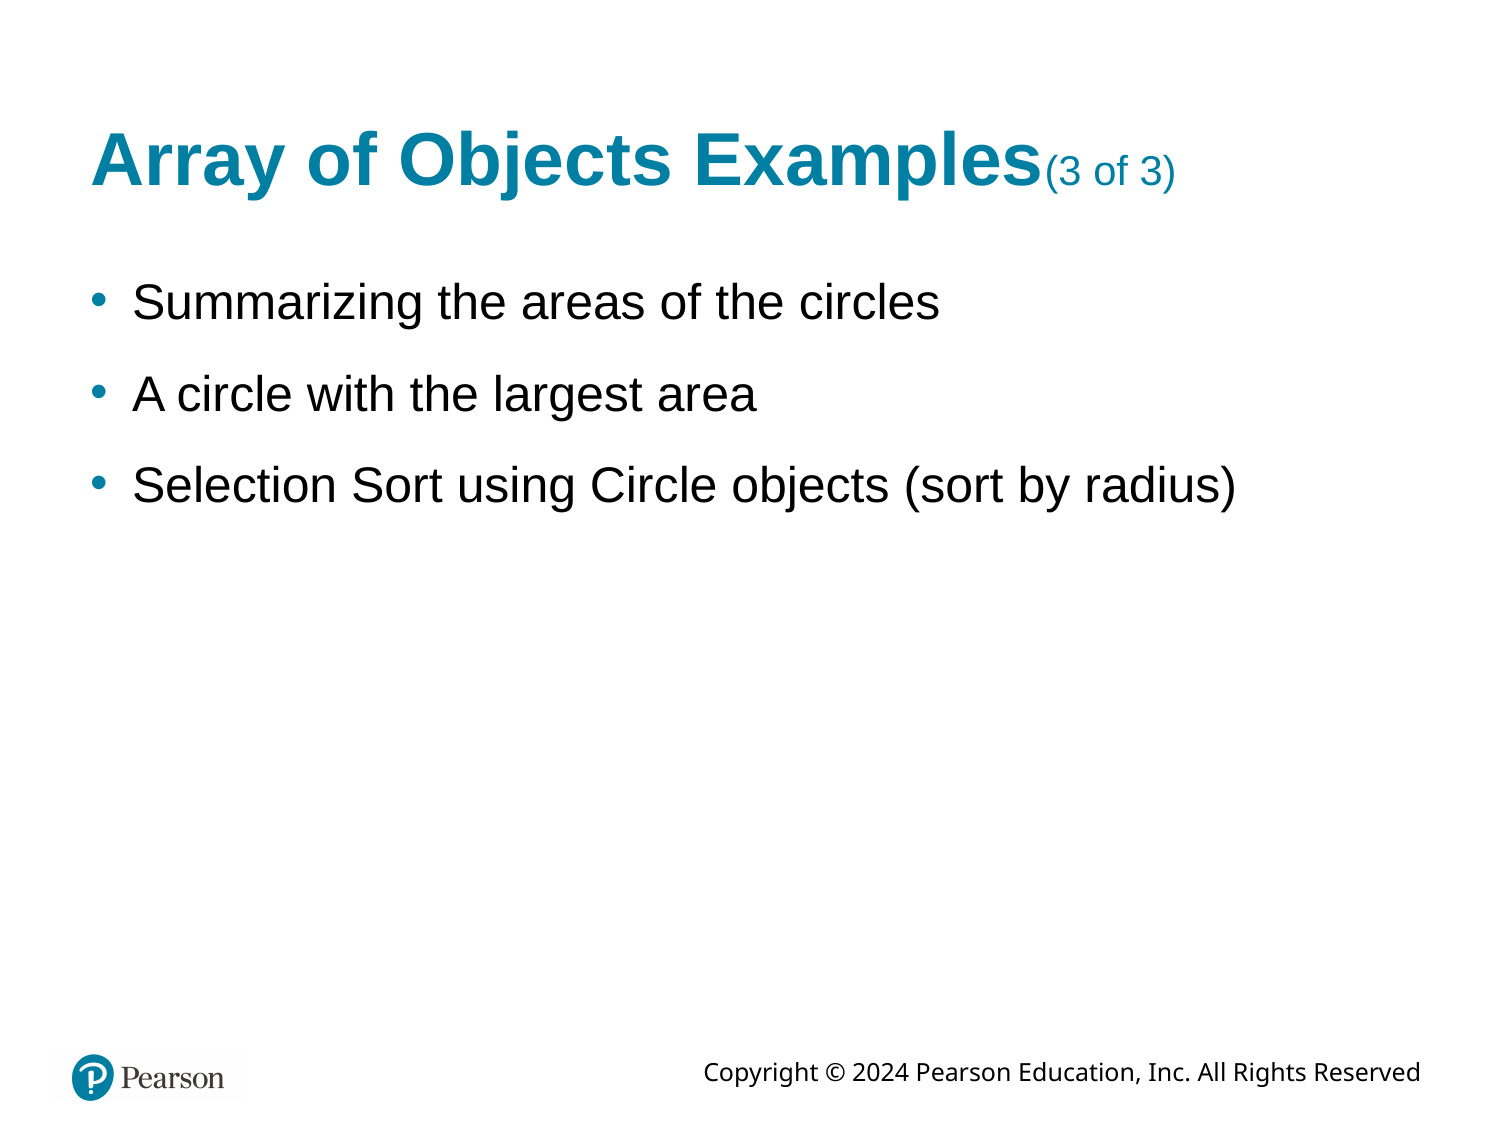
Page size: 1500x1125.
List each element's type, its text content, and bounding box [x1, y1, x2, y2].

list Summarizing the areas of the circles A circle with the largest area Selection Sort using Circle objects (sort by radius) [75, 254, 1425, 563]
title Array of Objects Examples(3 of 3) [75, 35, 1425, 216]
picture [51, 1053, 245, 1102]
